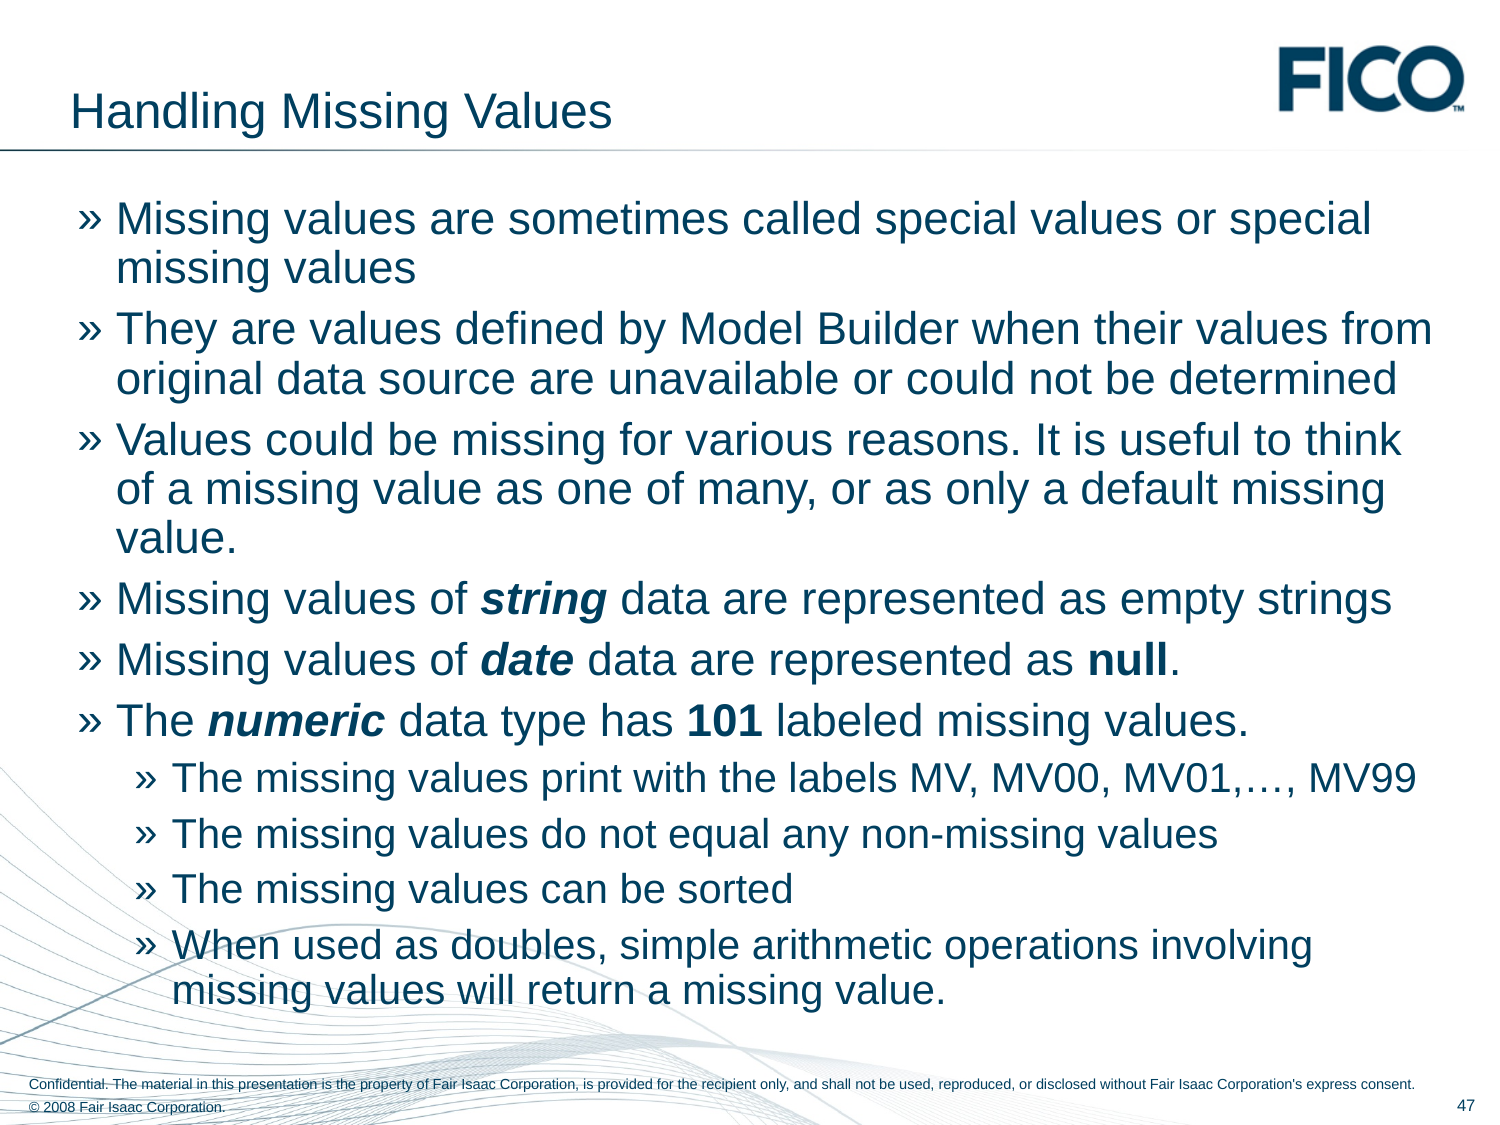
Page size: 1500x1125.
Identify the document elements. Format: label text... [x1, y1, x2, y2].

list Missing values are sometimes called special values or special missing values They are values defined by Model Builder when their values from original data source are unavailable or could not be determined Values could be missing for various reasons. It is useful to think of a missing value as one of many, or as only a default missing value. Missing values of string data are represented as empty strings Missing values of date data are represented as null. The numeric data type has 101 labeled missing values. The missing values print with the labels MV, MV00, MV01,…, MV99 The missing values do not equal any non-missing values The missing values can be sorted When used as doubles, simple arithmetic operations involving missing values will return a missing value. [62, 187, 1463, 1050]
picture [0, 0, 1500, 1125]
title Handling Missing Values [62, 0, 1463, 139]
